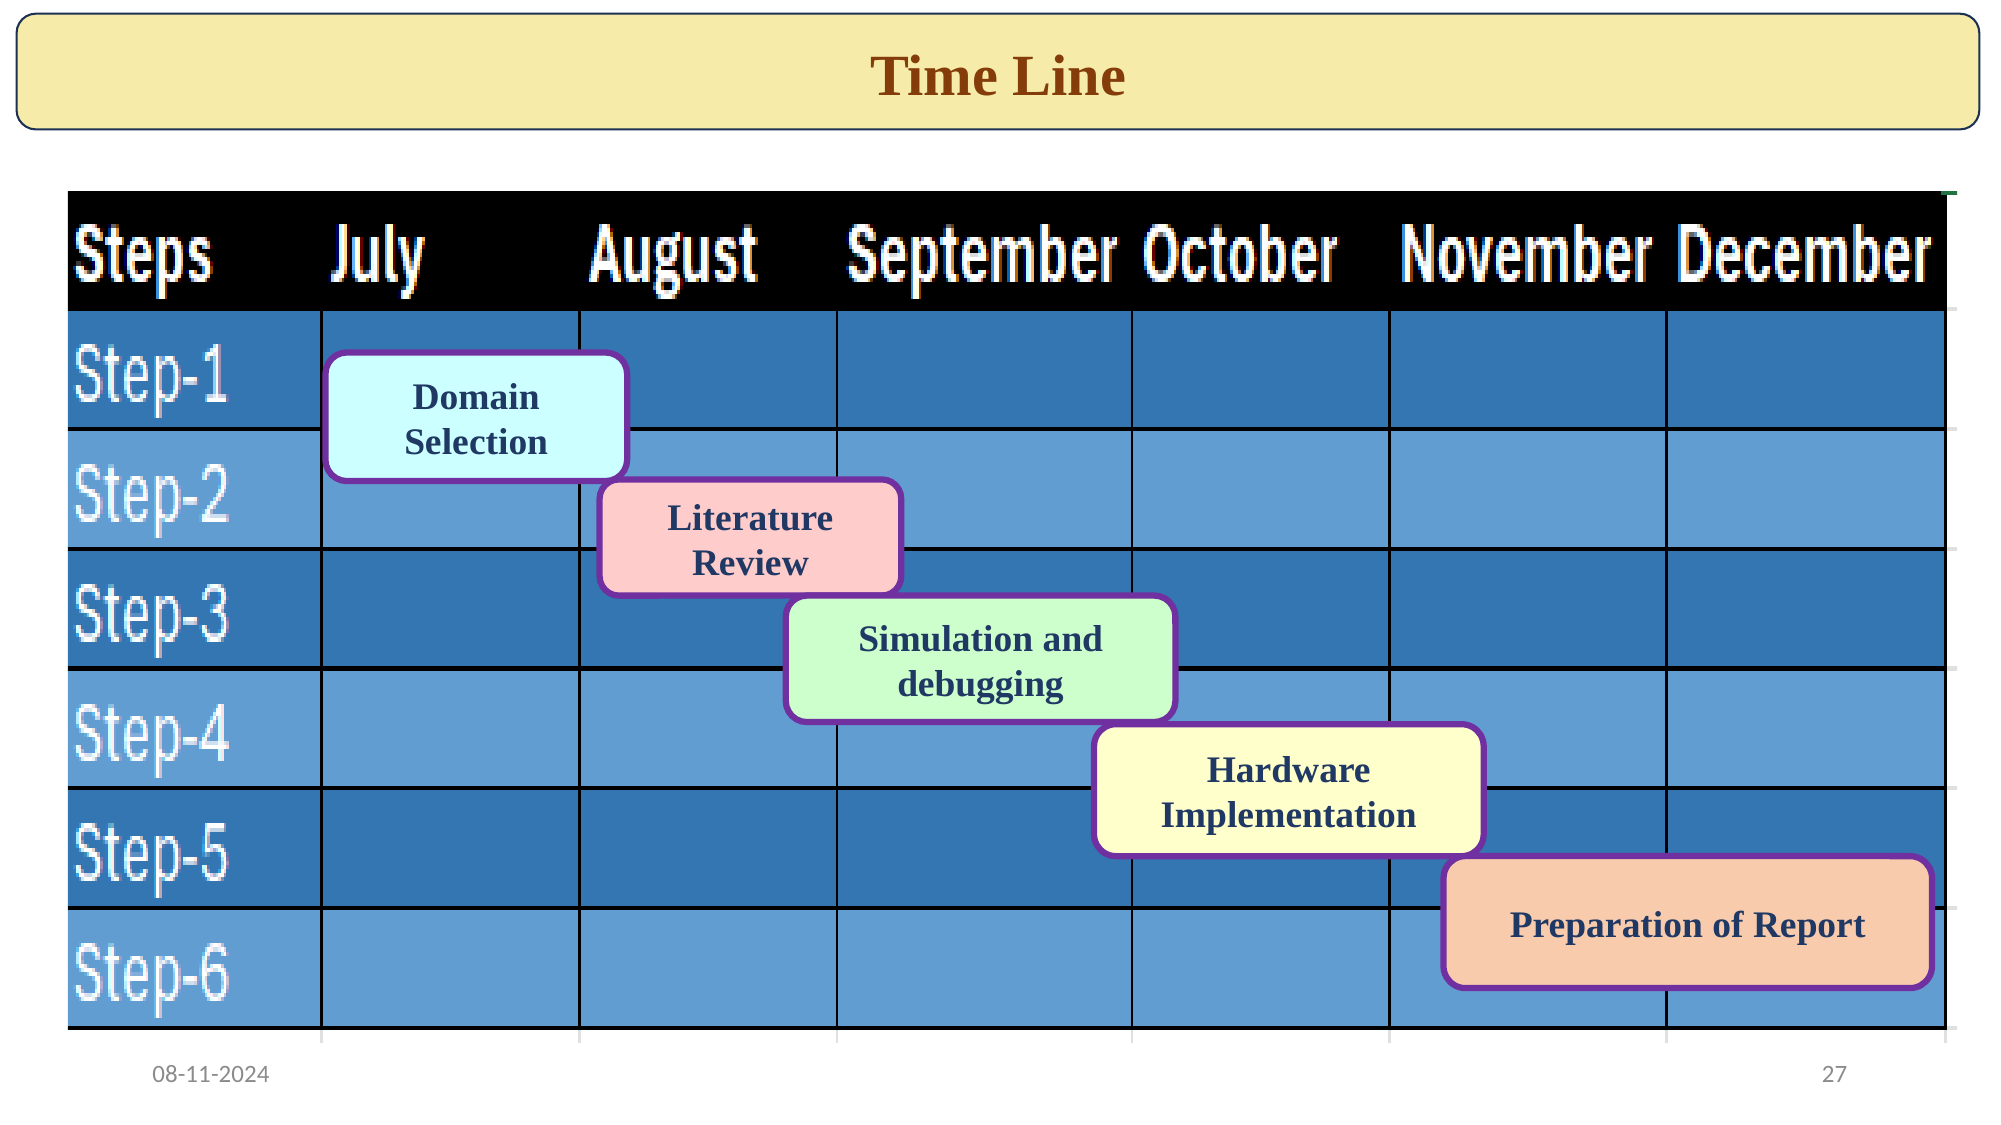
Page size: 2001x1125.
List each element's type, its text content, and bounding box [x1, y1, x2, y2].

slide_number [137, 1043, 588, 1103]
slide_number 27 [1412, 1043, 1863, 1103]
text_box Time Line [15, 12, 1981, 131]
picture [67, 191, 1958, 1043]
